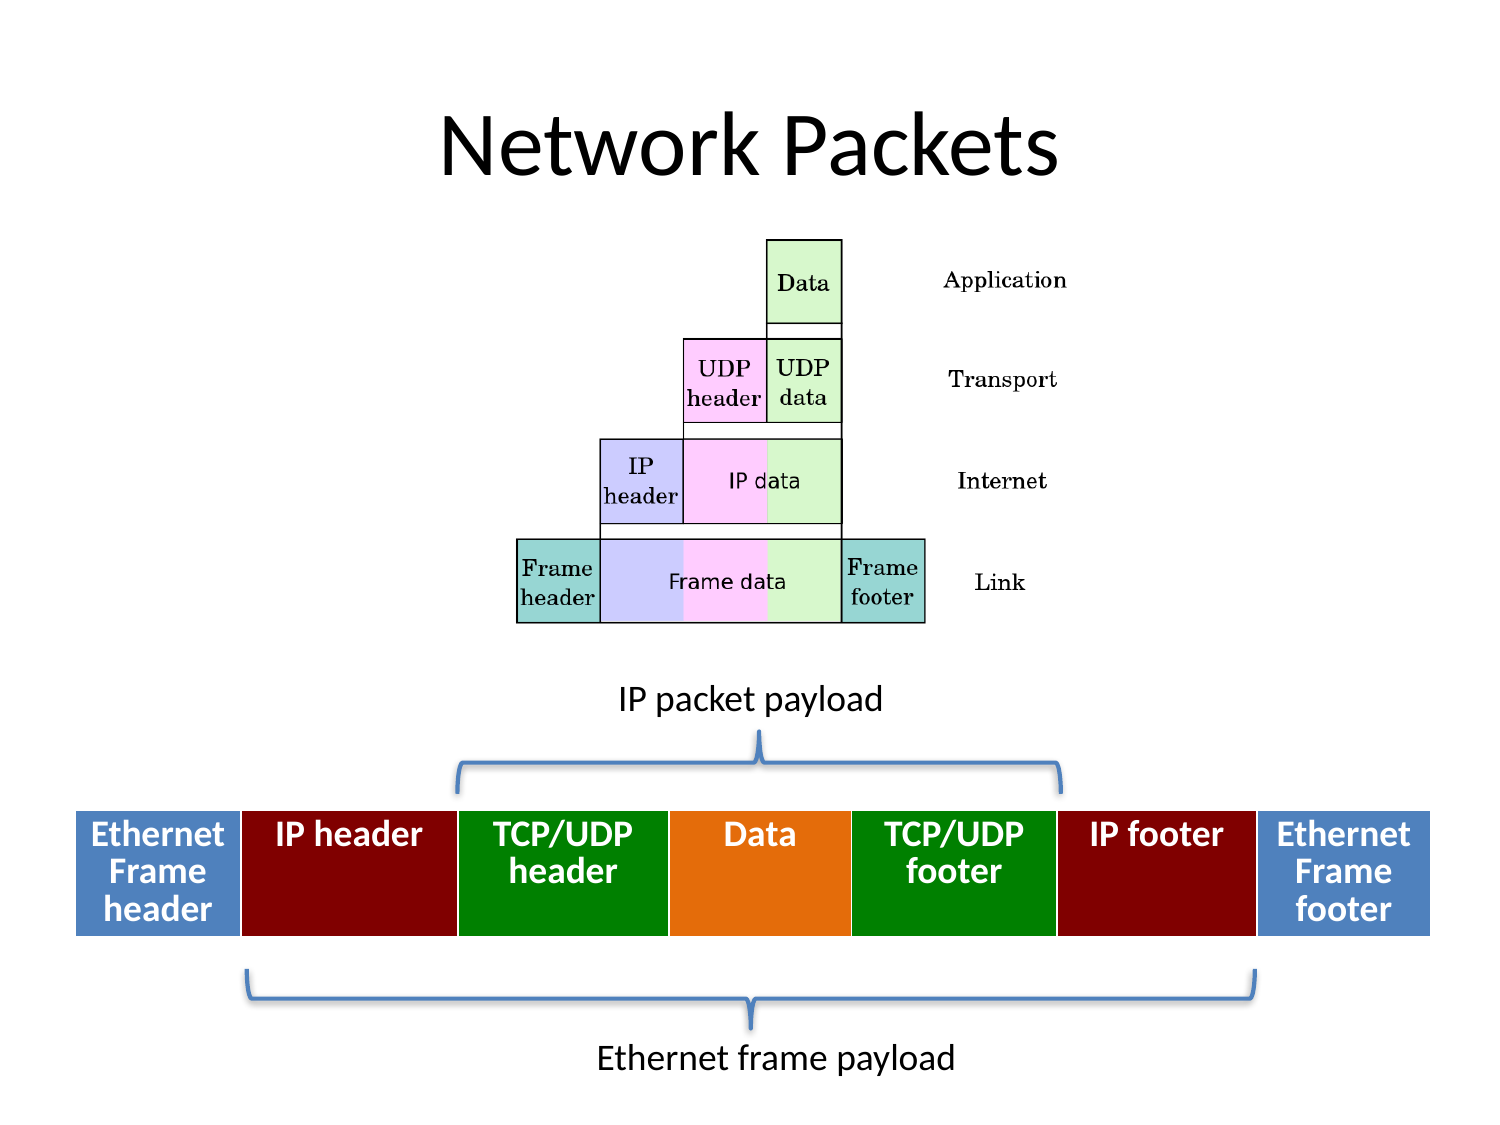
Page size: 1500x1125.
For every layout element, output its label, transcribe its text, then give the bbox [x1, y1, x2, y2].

title Network Packets [75, 45, 1425, 233]
text_box [244, 968, 1257, 1026]
picture [500, 222, 1166, 639]
text_box Ethernet frame payload [581, 1026, 992, 1086]
table_header TCP/UDP header [459, 811, 668, 936]
table_header Data [670, 811, 851, 936]
table_header Ethernet Frame footer [1258, 811, 1430, 936]
text_box [455, 729, 1063, 794]
table_header IP footer [1058, 811, 1256, 936]
table_header Ethernet Frame header [76, 811, 240, 936]
table_header IP header [242, 811, 457, 936]
text_box IP packet payload [603, 666, 925, 727]
table_header TCP/UDP footer [852, 811, 1056, 936]
